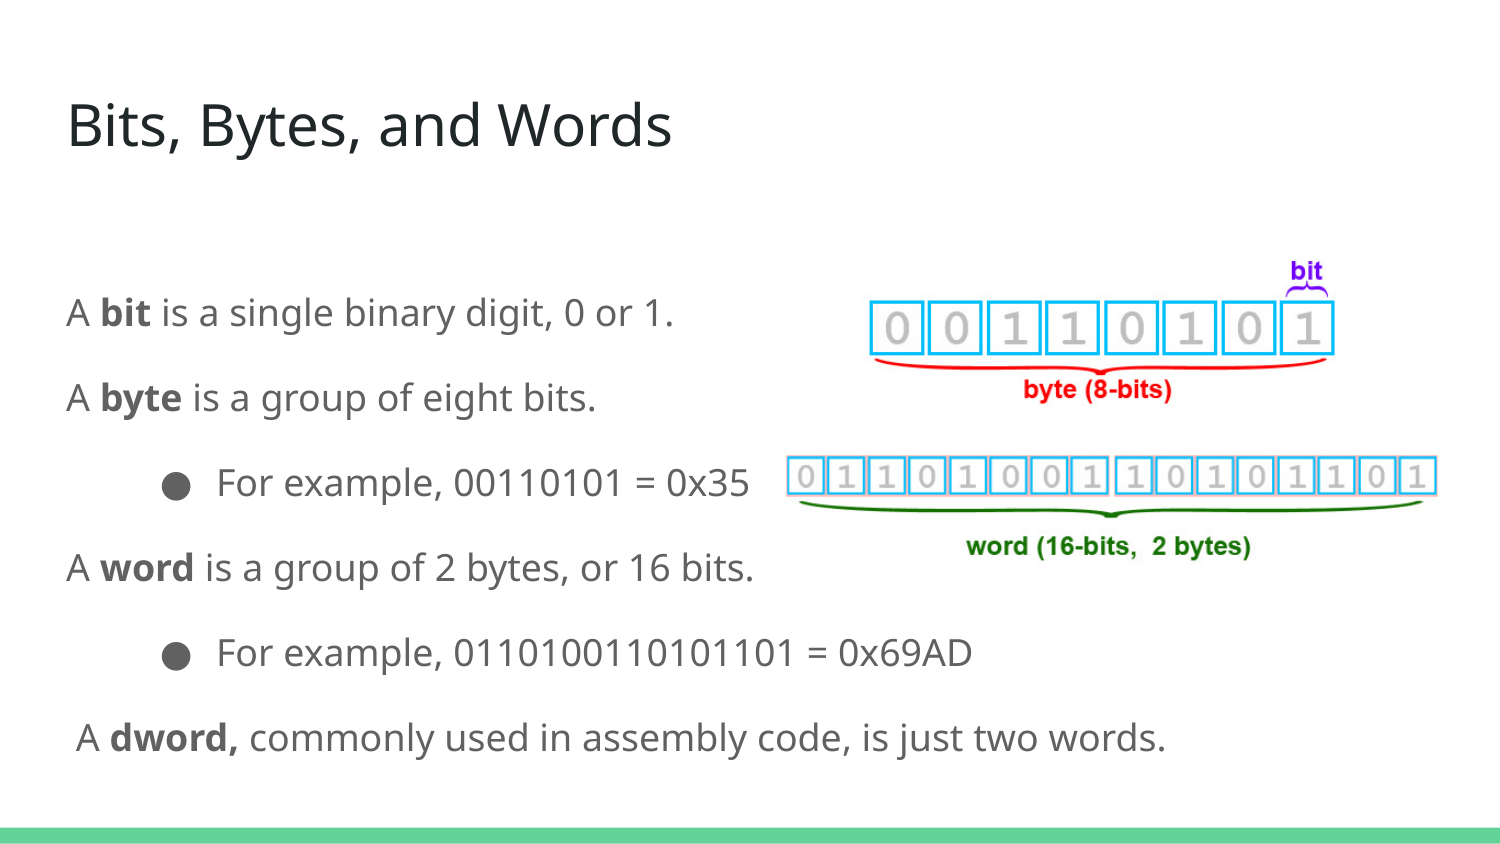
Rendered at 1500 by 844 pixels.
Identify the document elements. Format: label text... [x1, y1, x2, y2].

list A bit is a single binary digit, 0 or 1. A byte is a group of eight bits. For example, 00110101 = 0x35 A word is a group of 2 bytes, or 16 bits. For example, 0110100110101101 = 0x69AD A dword, commonly used in assembly code, is just two words. [51, 189, 1449, 804]
picture [782, 248, 1441, 578]
title Bits, Bytes, and Words [51, 72, 1449, 167]
